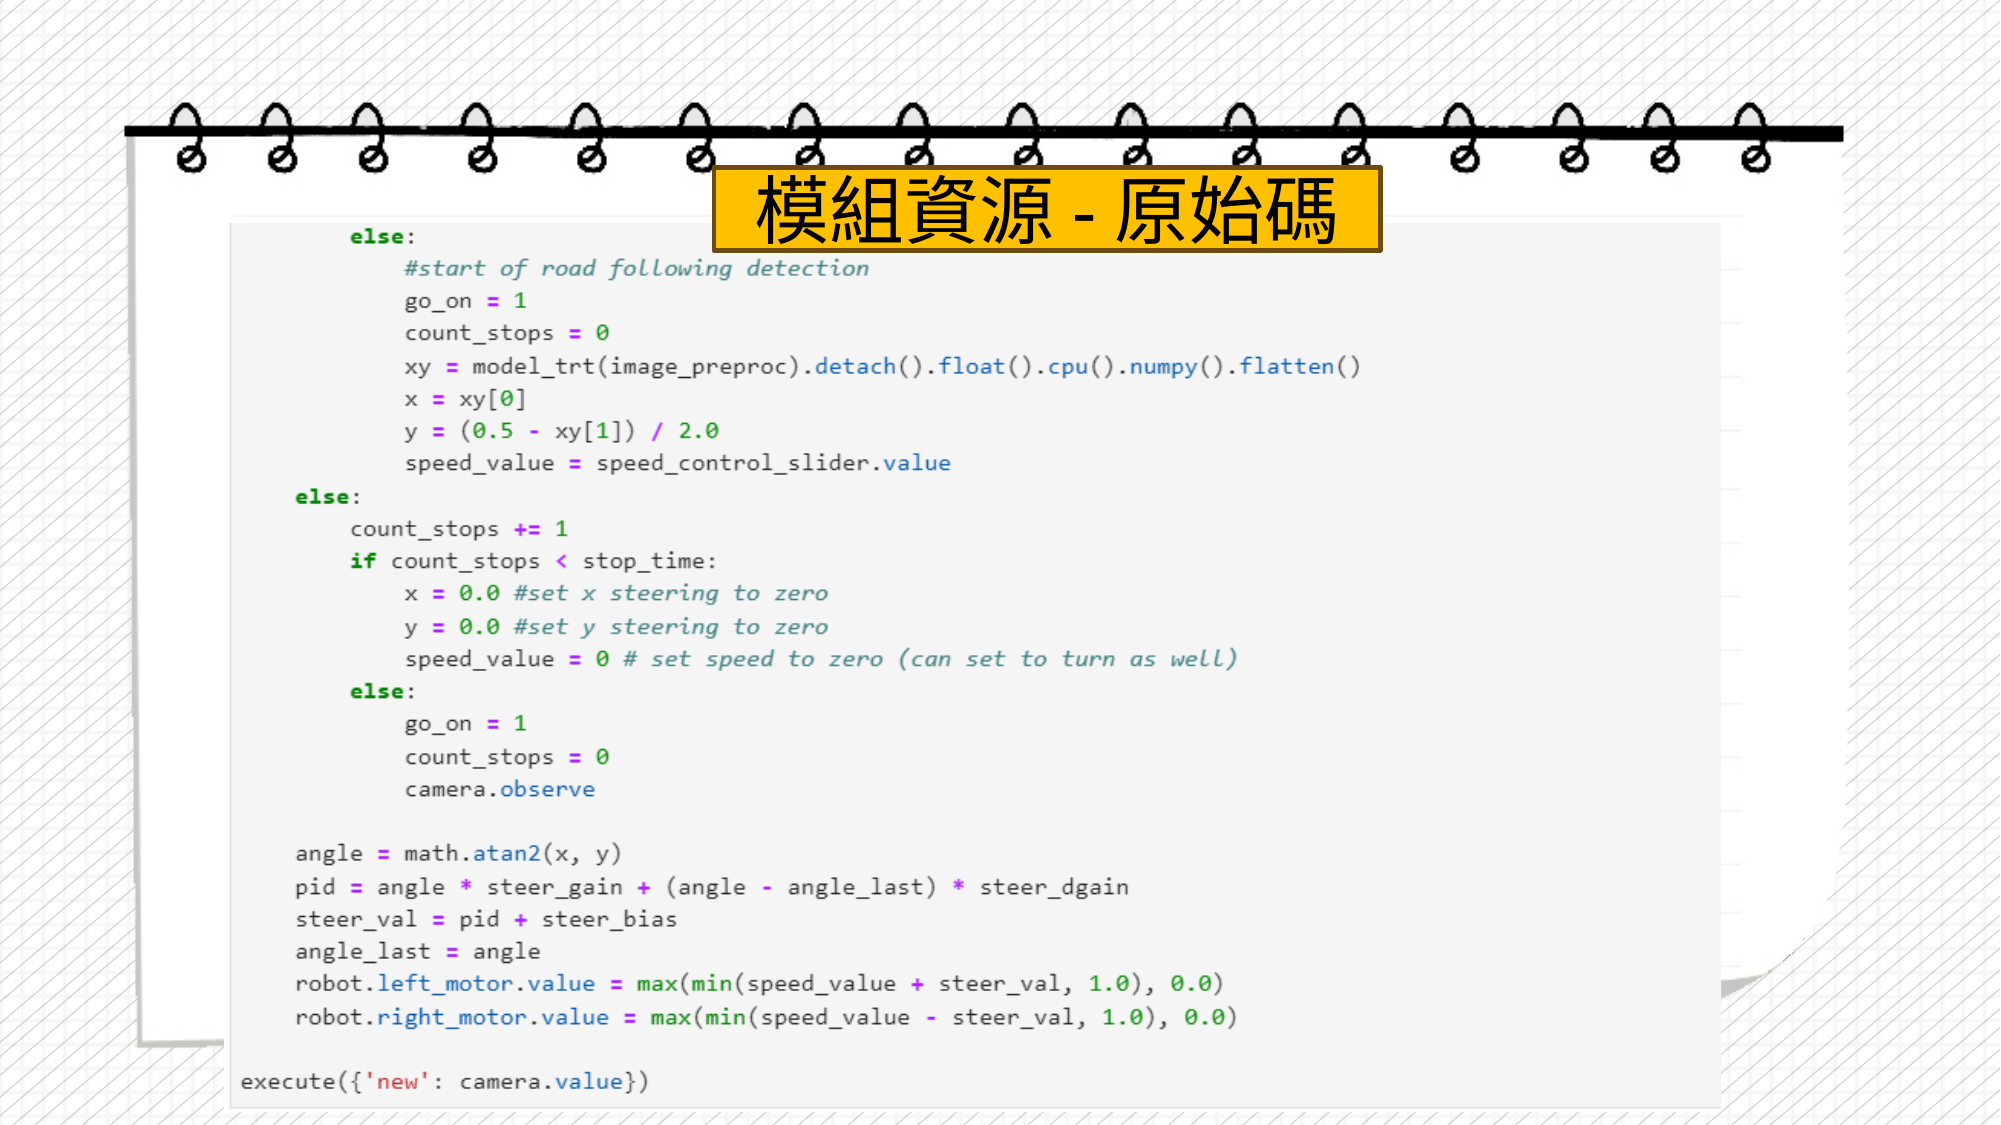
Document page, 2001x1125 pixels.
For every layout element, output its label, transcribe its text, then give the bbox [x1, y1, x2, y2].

text_box 模組資源-原始碼 [713, 167, 1381, 223]
picture [0, 0, 2000, 1125]
